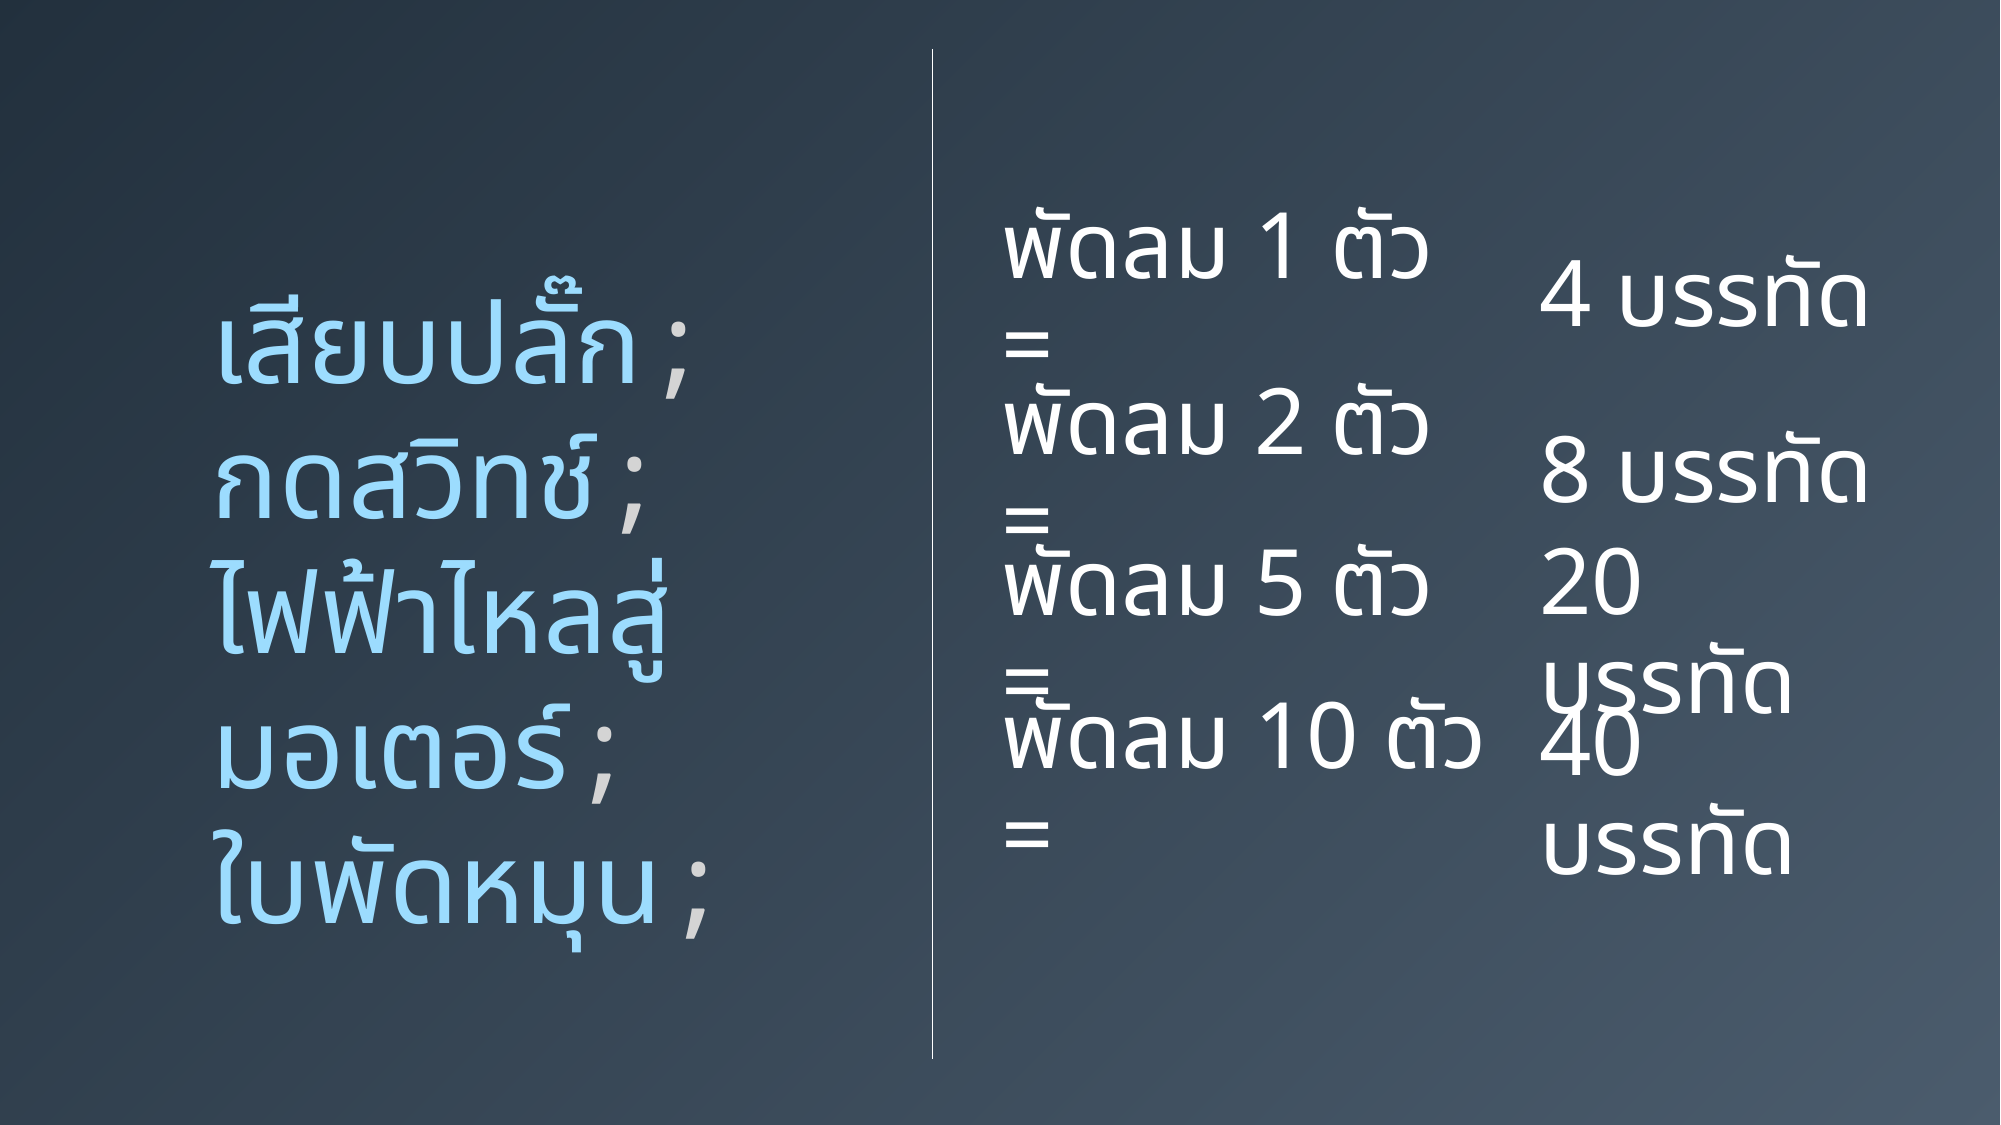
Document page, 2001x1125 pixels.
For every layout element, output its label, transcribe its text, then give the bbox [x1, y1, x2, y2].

text_box 20 บรรทัด [1524, 545, 1890, 707]
text_box 4 บรรทัด [1524, 208, 1890, 384]
text_box พัดลม 10 ตัว = [986, 700, 1513, 877]
text_box พัดลม 5 ตัว = [986, 547, 1513, 700]
text_box พัดลม 2 ตัว = [986, 385, 1513, 547]
text_box เสียบปลั๊ก; กดสวิทช์; ไฟฟ้าไหลสู่มอเตอร์; ใบพัดหมุน; [196, 263, 856, 954]
text_box 40 บรรทัด [1524, 707, 1890, 884]
text_box 8 บรรทัด [1524, 384, 1890, 545]
text_box พัดลม 1 ตัว = [986, 209, 1524, 386]
